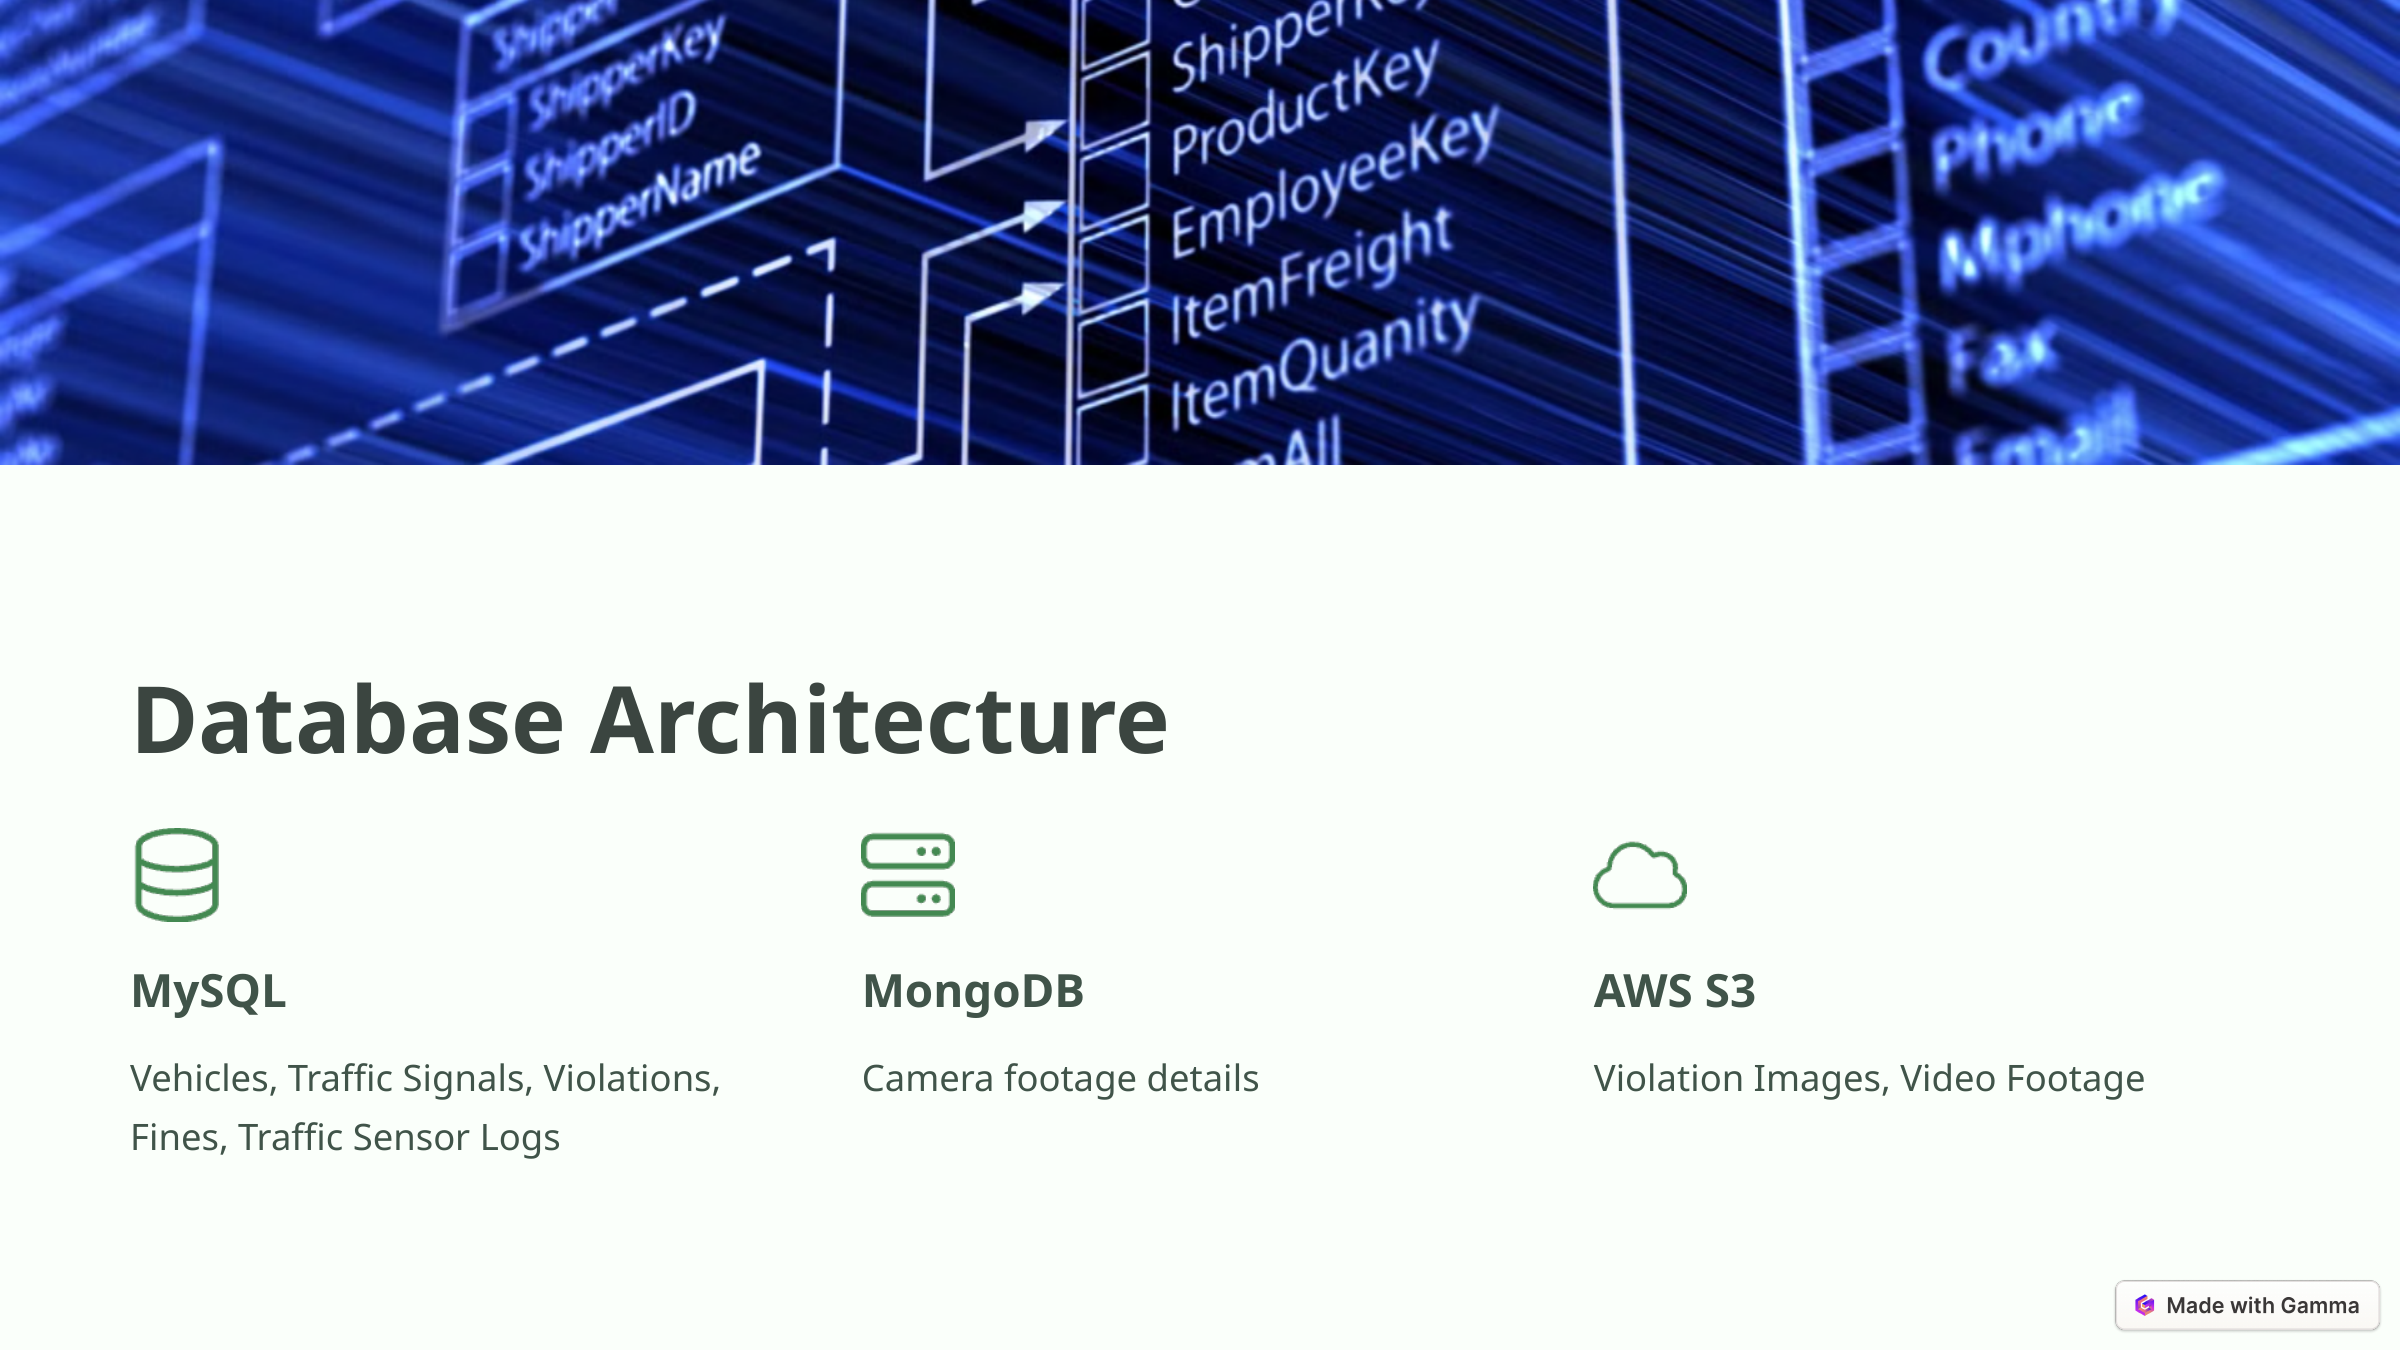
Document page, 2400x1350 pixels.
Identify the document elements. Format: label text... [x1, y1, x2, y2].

text_box MySQL [130, 958, 596, 1017]
text_box Database Architecture [130, 656, 1198, 773]
picture [861, 828, 955, 922]
text_box Violation Images, Video Footage [1593, 1039, 2270, 1099]
picture [130, 828, 224, 922]
text_box MongoDB [861, 958, 1327, 1017]
text_box AWS S3 [1593, 958, 2059, 1017]
picture [2106, 1271, 2389, 1339]
text_box Vehicles, Traffic Signals, Violations, Fines, Traffic Sensor Logs [130, 1039, 807, 1159]
text_box Camera footage details [861, 1039, 1538, 1099]
picture [0, 0, 2400, 466]
picture [1593, 828, 1687, 922]
